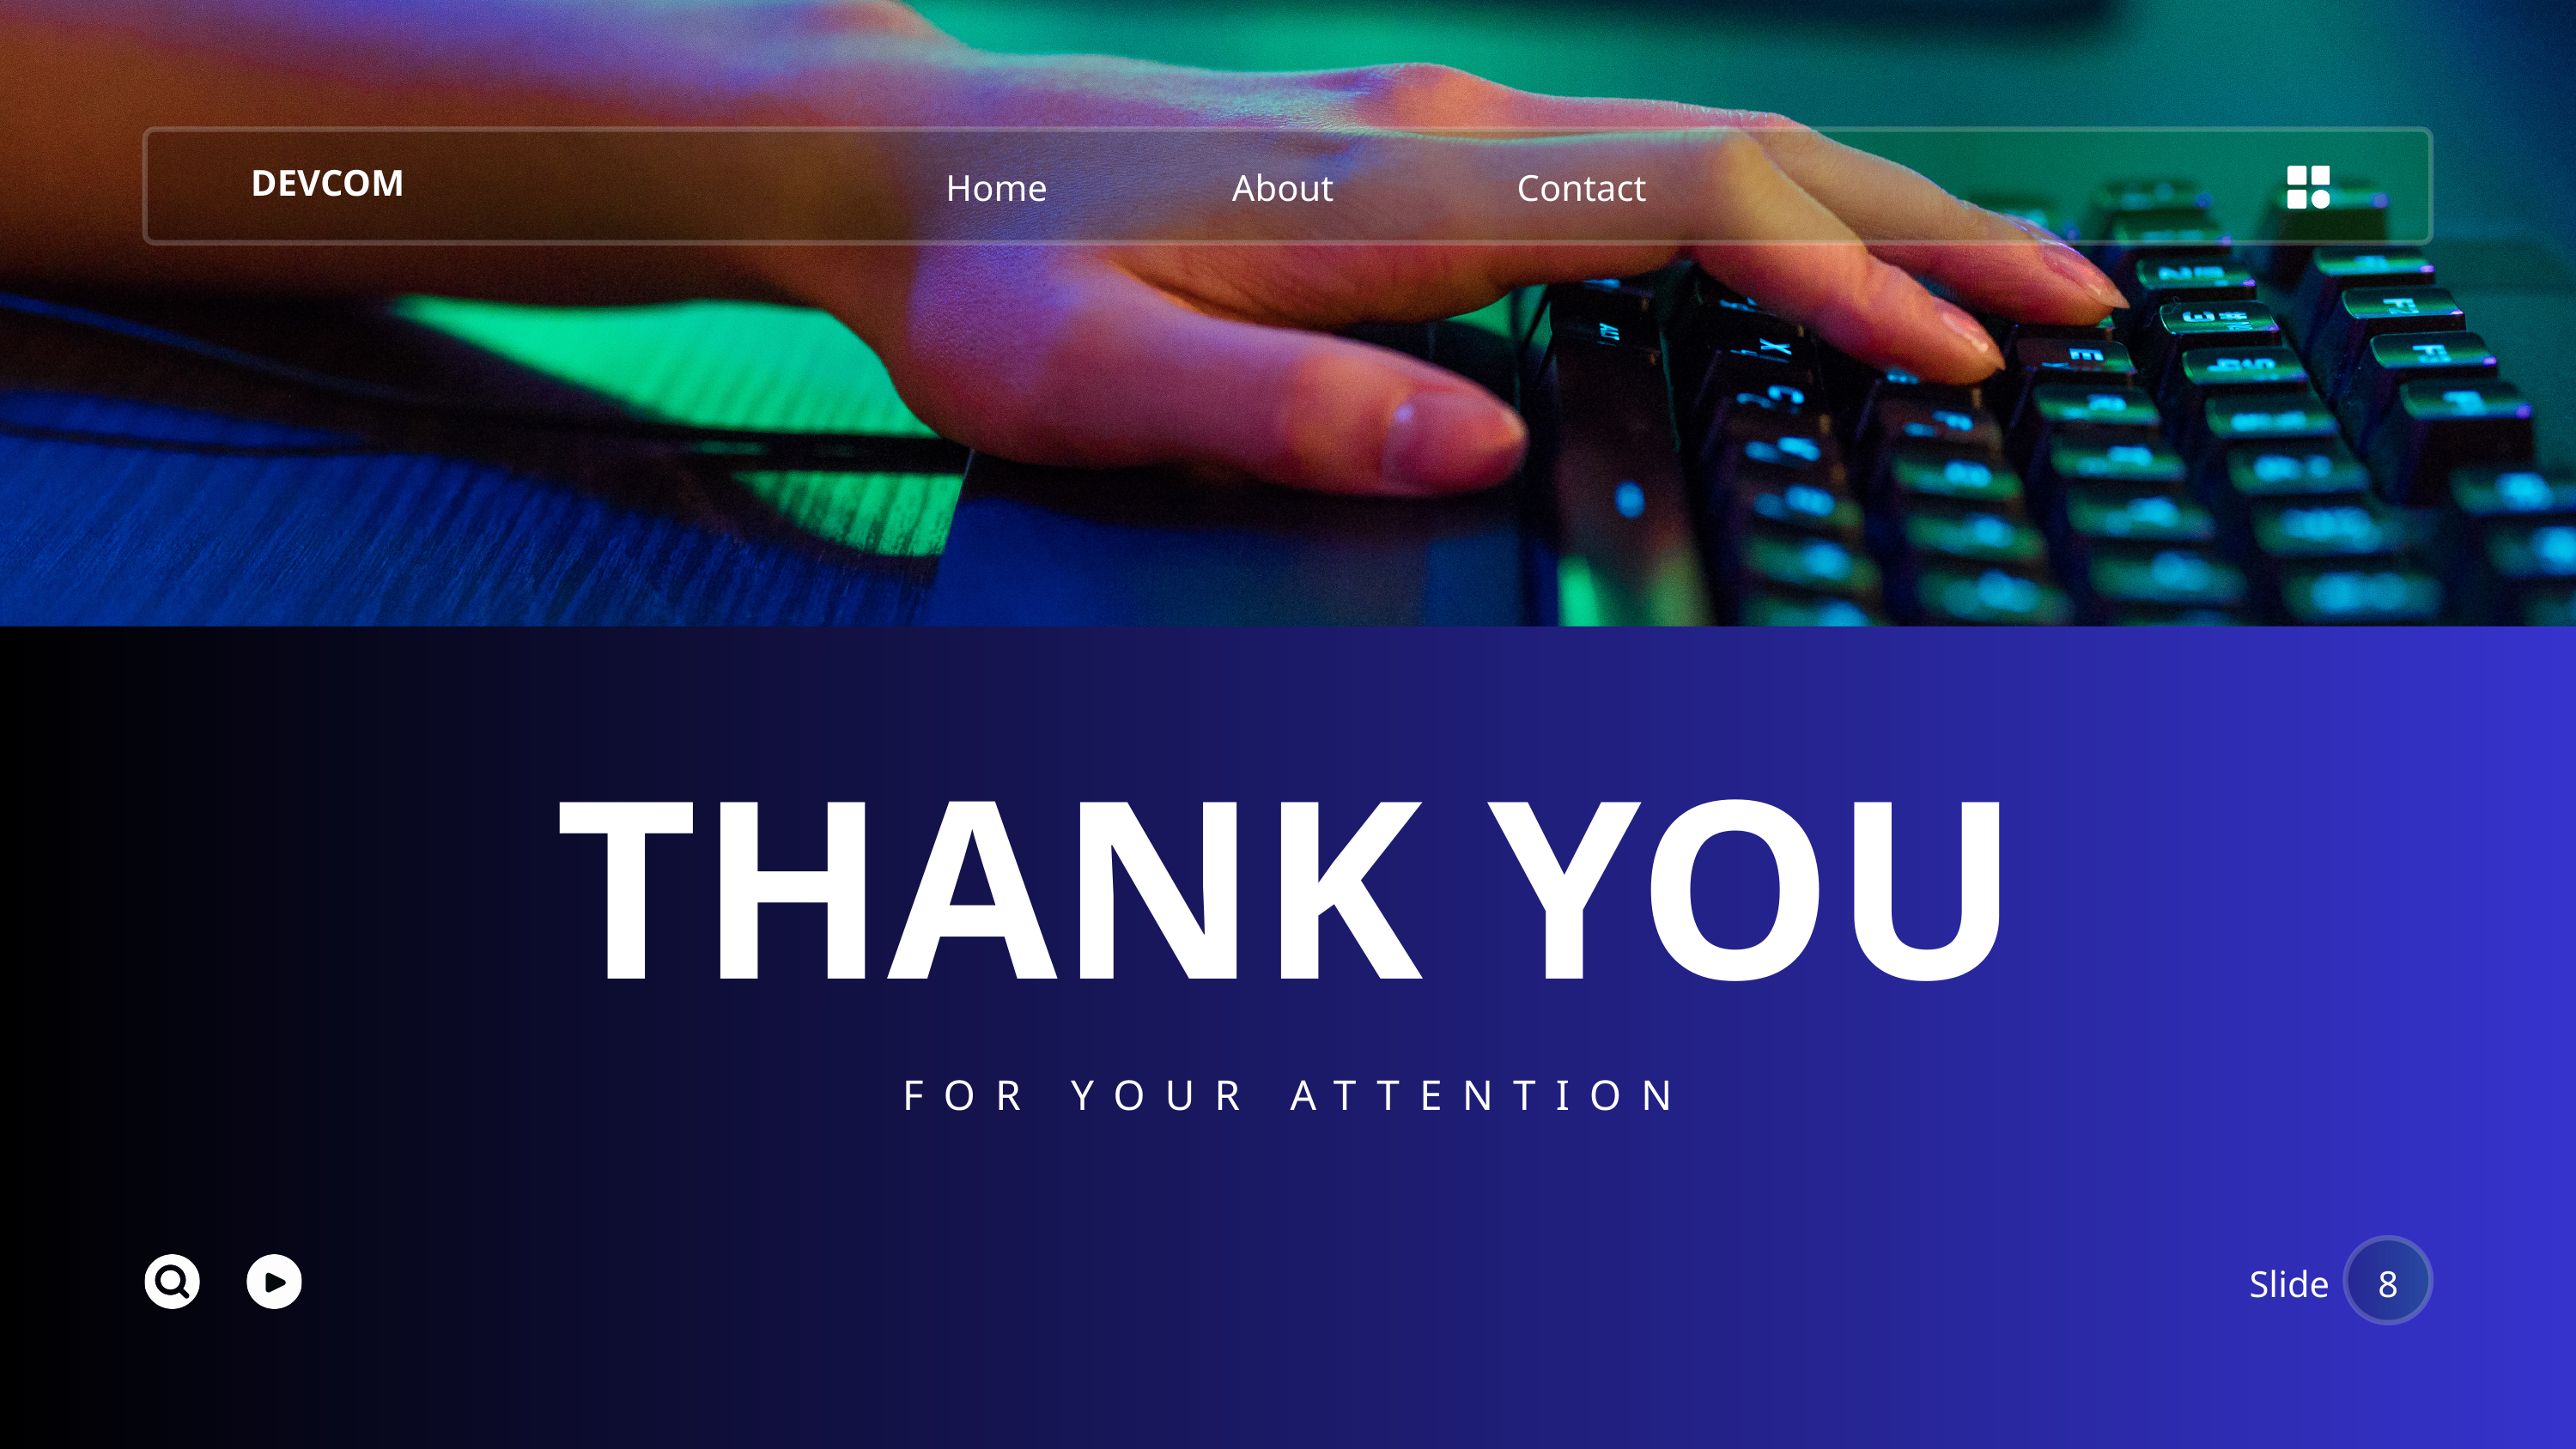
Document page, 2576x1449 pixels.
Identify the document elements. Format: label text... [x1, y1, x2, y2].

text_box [2345, 1237, 2432, 1324]
text_box Slide [2150, 1243, 2330, 1305]
text_box FOR YOUR ATTENTION [519, 1048, 2057, 1119]
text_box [144, 129, 2432, 244]
text_box [246, 1254, 302, 1309]
text_box THANK YOU [443, 791, 2133, 1029]
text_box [0, 0, 2576, 627]
text_box [144, 1254, 200, 1309]
